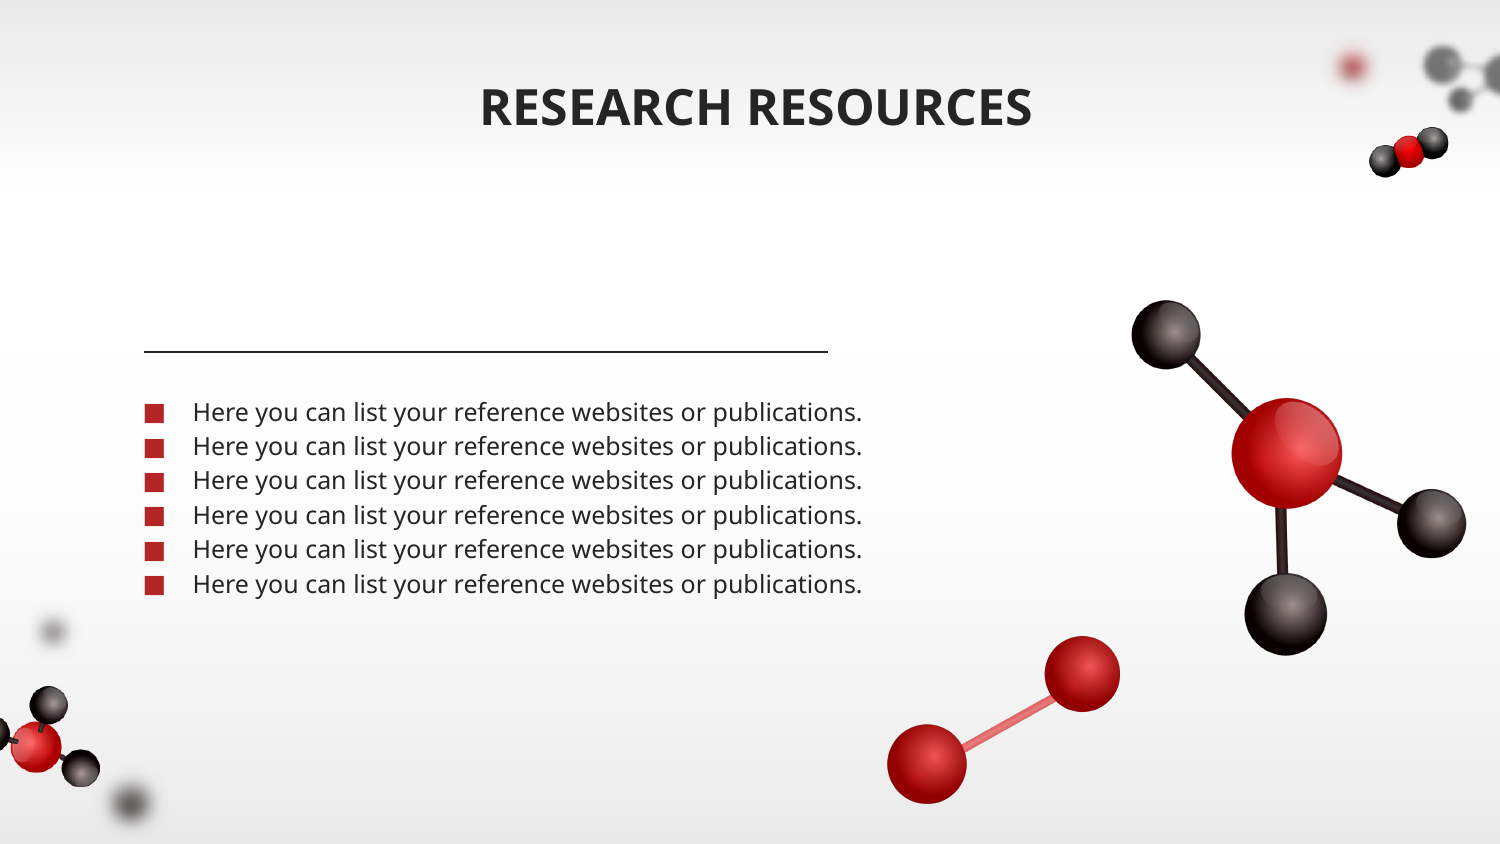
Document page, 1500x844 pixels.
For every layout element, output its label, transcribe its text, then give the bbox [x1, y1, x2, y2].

list Here you can list your reference websites or publications. Here you can list your reference websites or publications. Here you can list your reference websites or publications. Here you can list your reference websites or publications. Here you can list your reference websites or publications. Here you can list your reference websites or publications. [102, 376, 898, 619]
title RESEARCH RESOURCES [357, 45, 1143, 151]
picture [0, 0, 1500, 844]
